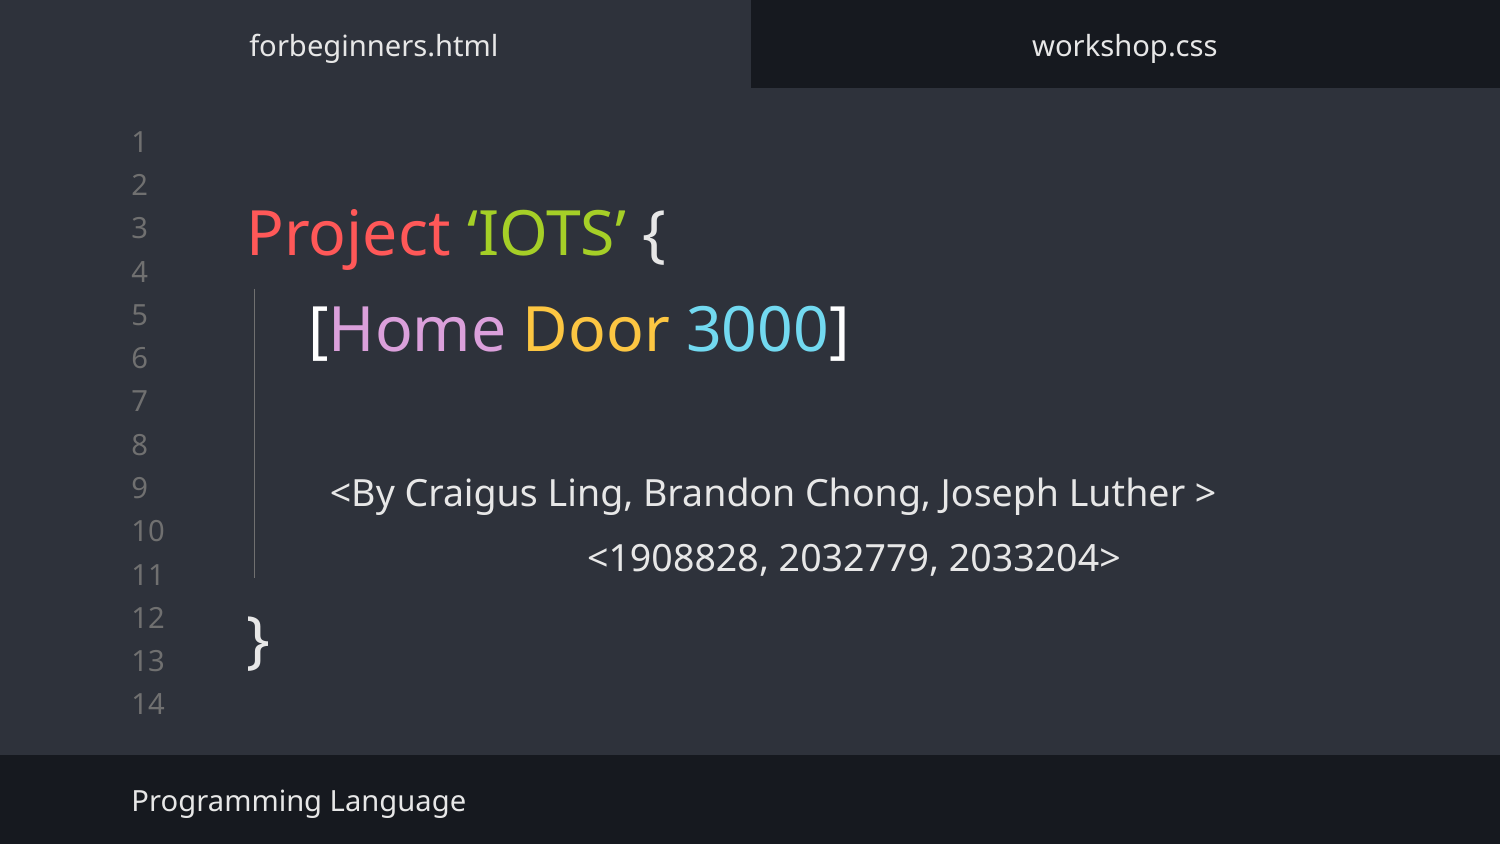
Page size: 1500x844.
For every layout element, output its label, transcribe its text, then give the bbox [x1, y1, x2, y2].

title Project ‘IOTS’ { [231, 187, 1182, 273]
subtitle forbeginners.html [0, 15, 749, 74]
subtitle Programming Language [116, 770, 915, 829]
subtitle <By Craigus Ling, Brandon Chong, Joseph Luther > [321, 453, 1465, 530]
subtitle [Home Door 3000] [318, 289, 1243, 365]
subtitle workshop.css [750, 15, 1500, 74]
text_box <1908828, 2032779, 2033204> [572, 519, 1243, 594]
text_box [231, 288, 316, 690]
